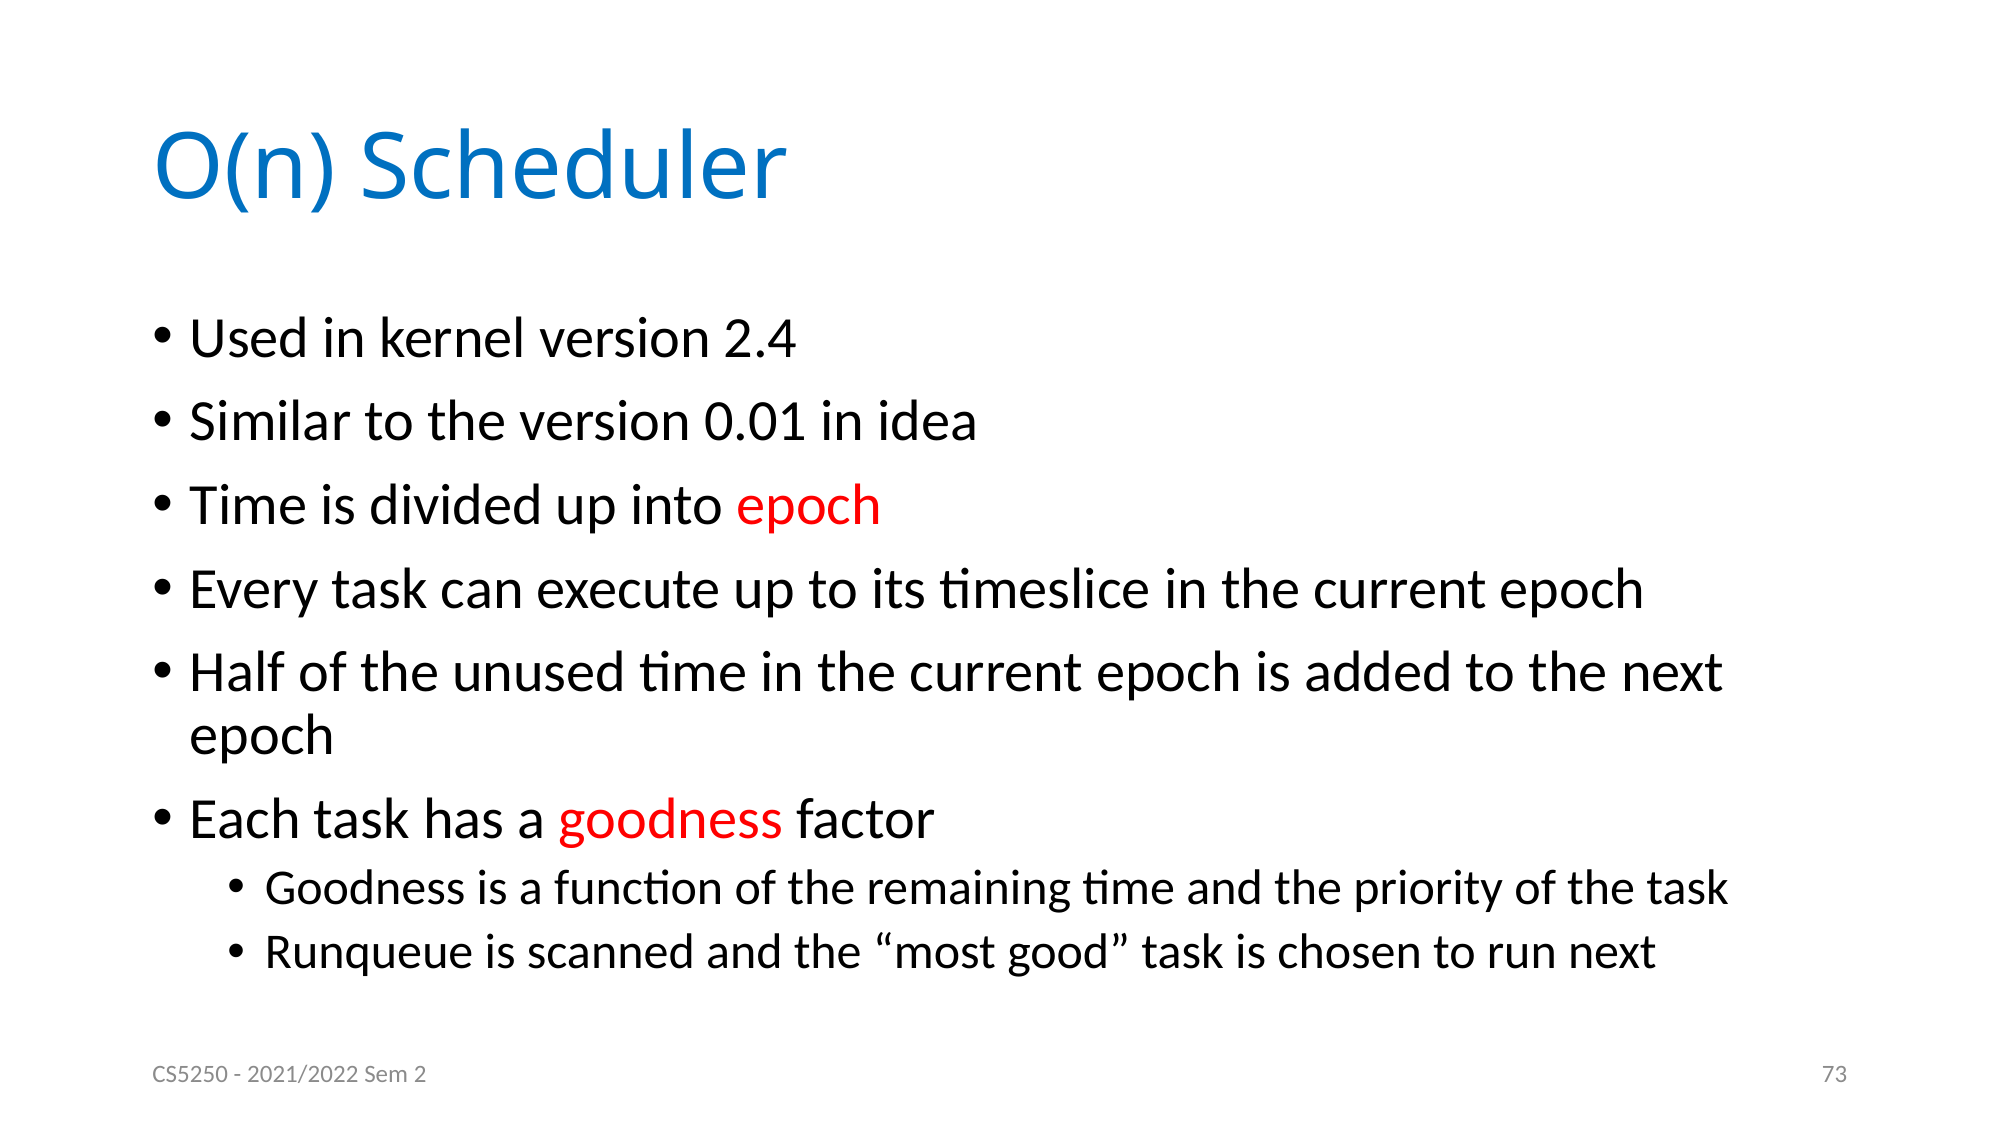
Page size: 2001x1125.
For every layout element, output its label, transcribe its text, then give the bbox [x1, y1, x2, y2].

list Used in kernel version 2.4 Similar to the version 0.01 in idea Time is divided up into epoch Every task can execute up to its timeslice in the current epoch Half of the unused time in the current epoch is added to the next epoch Each task has a goodness factor Goodness is a function of the remaining time and the priority of the task Runqueue is scanned and the “most good” task is chosen to run next [137, 299, 1863, 1014]
slide_number CS5250 - 2021/2022 Sem 2 [137, 1042, 588, 1103]
title O(n) Scheduler [137, 59, 1863, 278]
slide_number 73 [1412, 1042, 1863, 1103]
